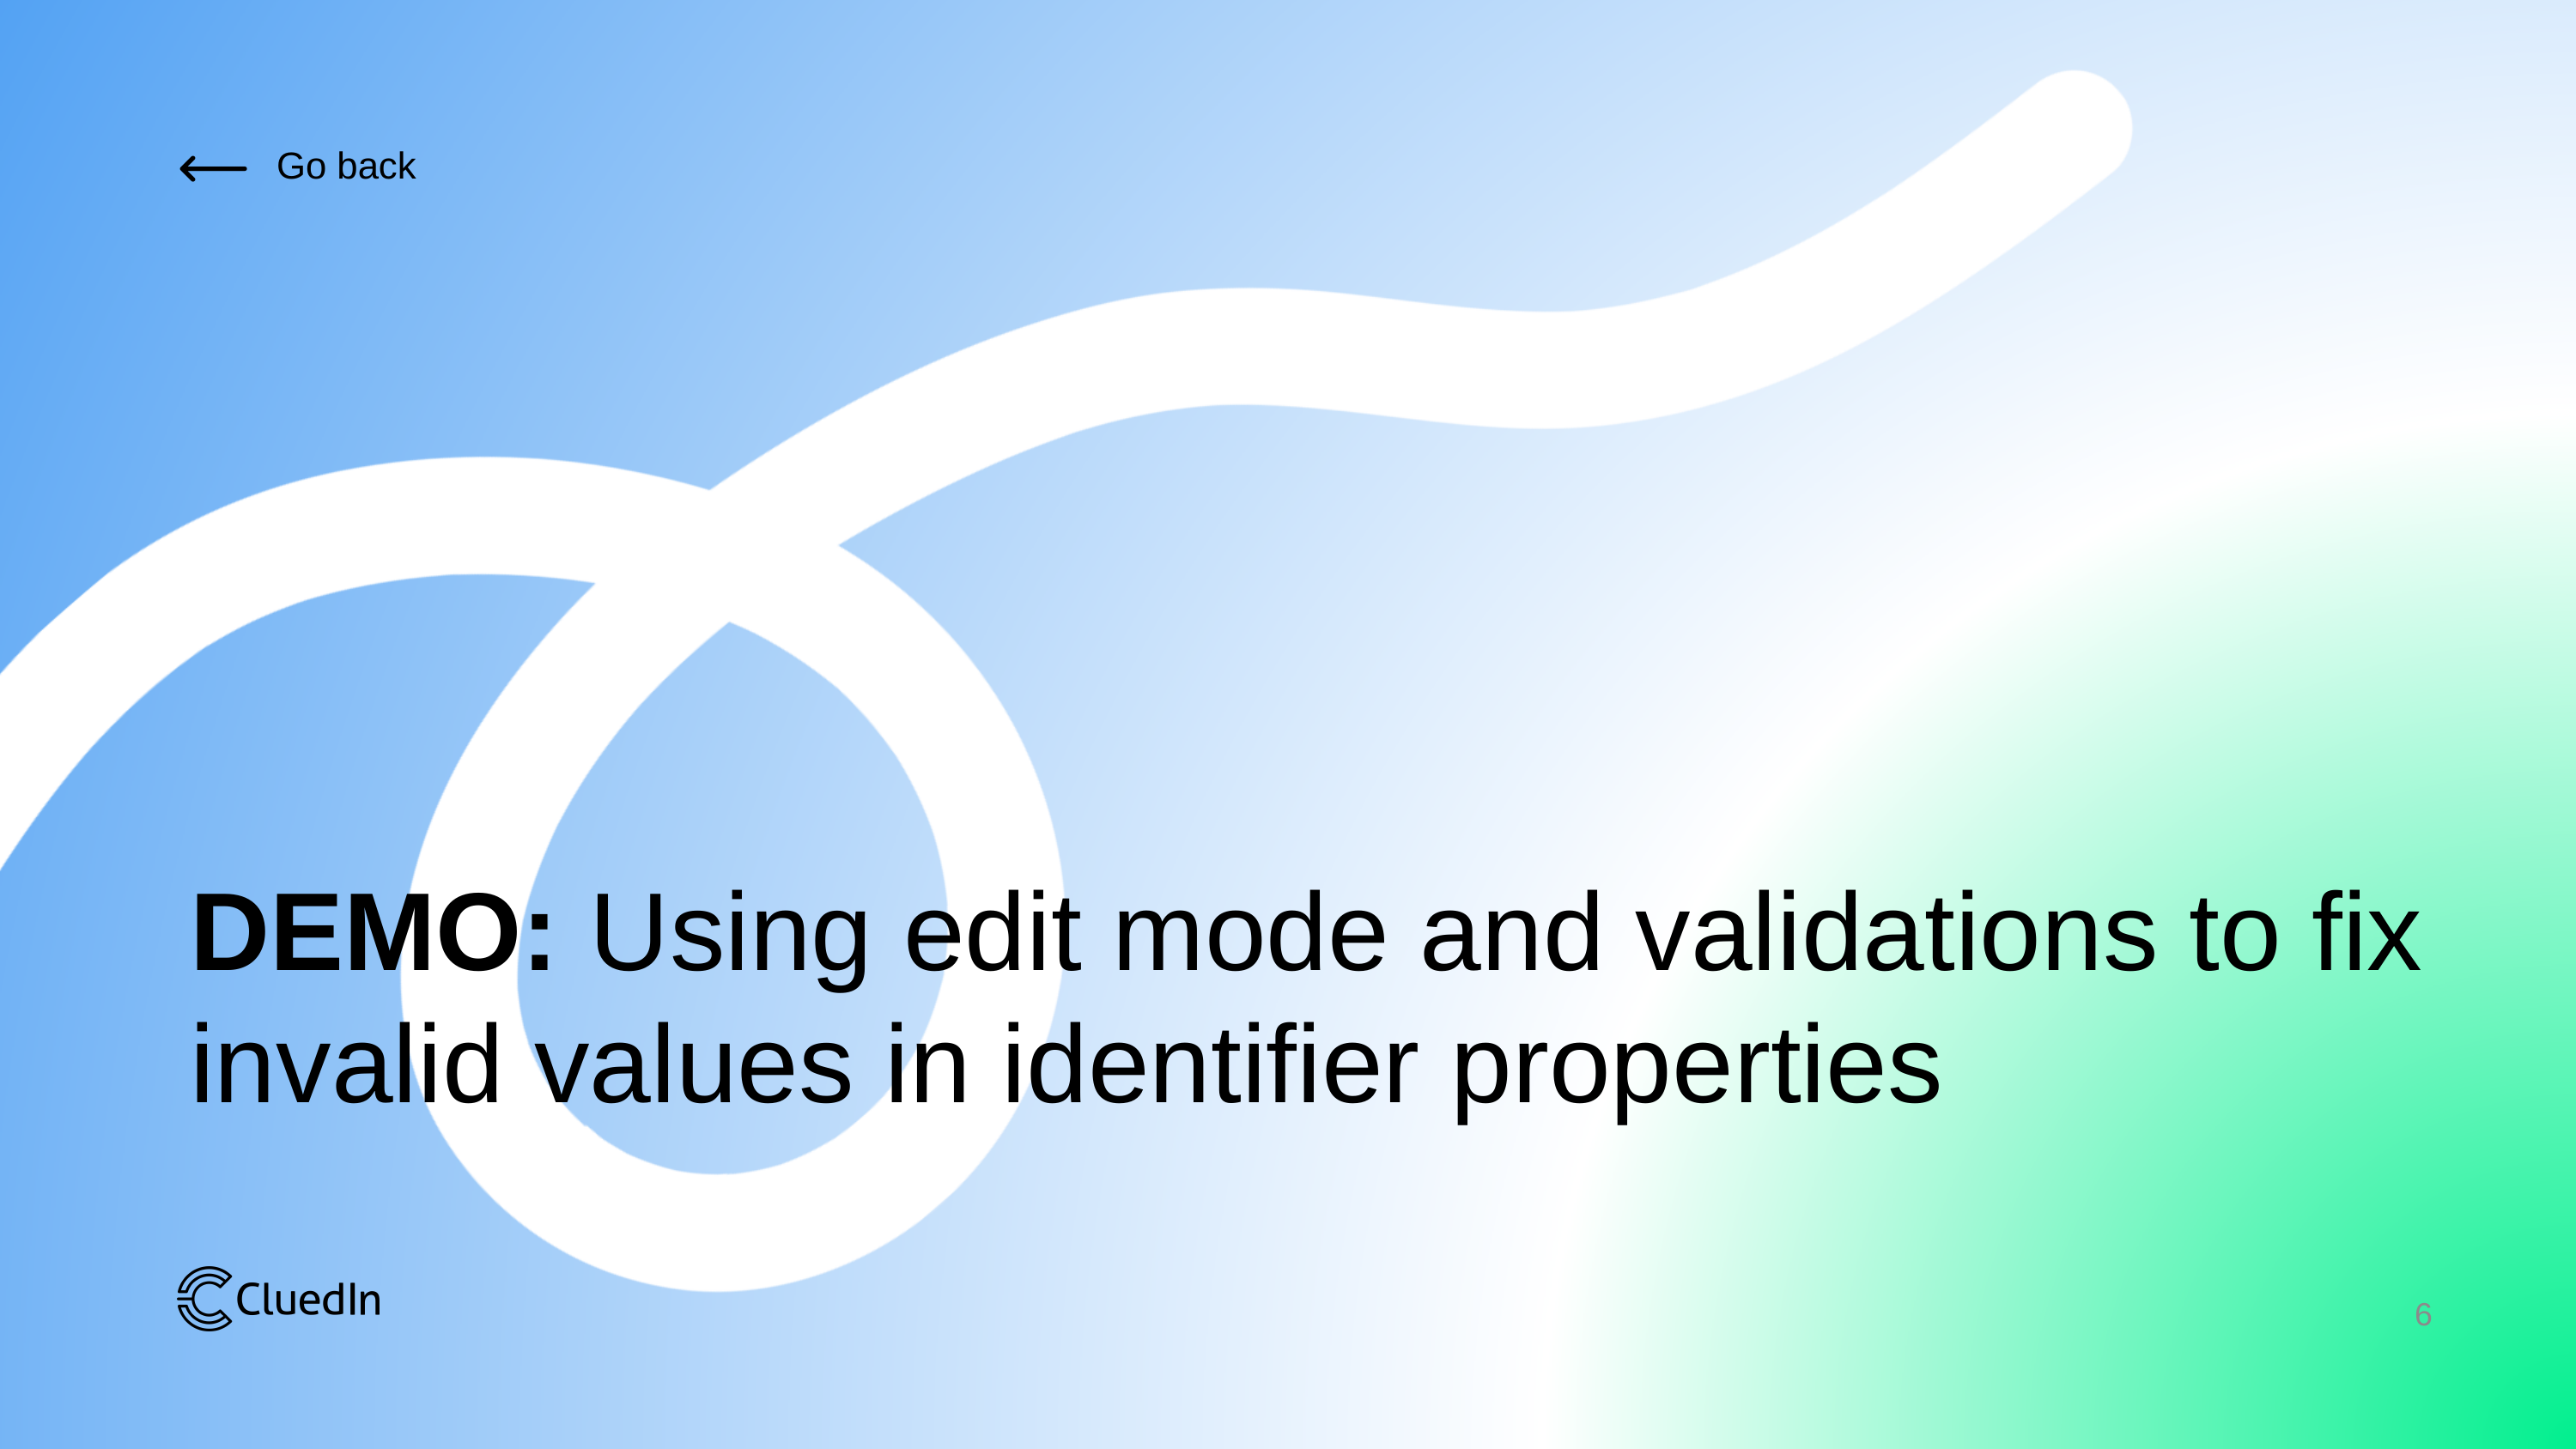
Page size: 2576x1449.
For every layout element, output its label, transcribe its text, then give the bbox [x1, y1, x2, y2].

list DEMO: Using edit mode and validations to fix invalid values in identifier properties [177, 811, 2445, 1173]
picture [0, 0, 2576, 1449]
slide_number 6 [1865, 1274, 2445, 1352]
